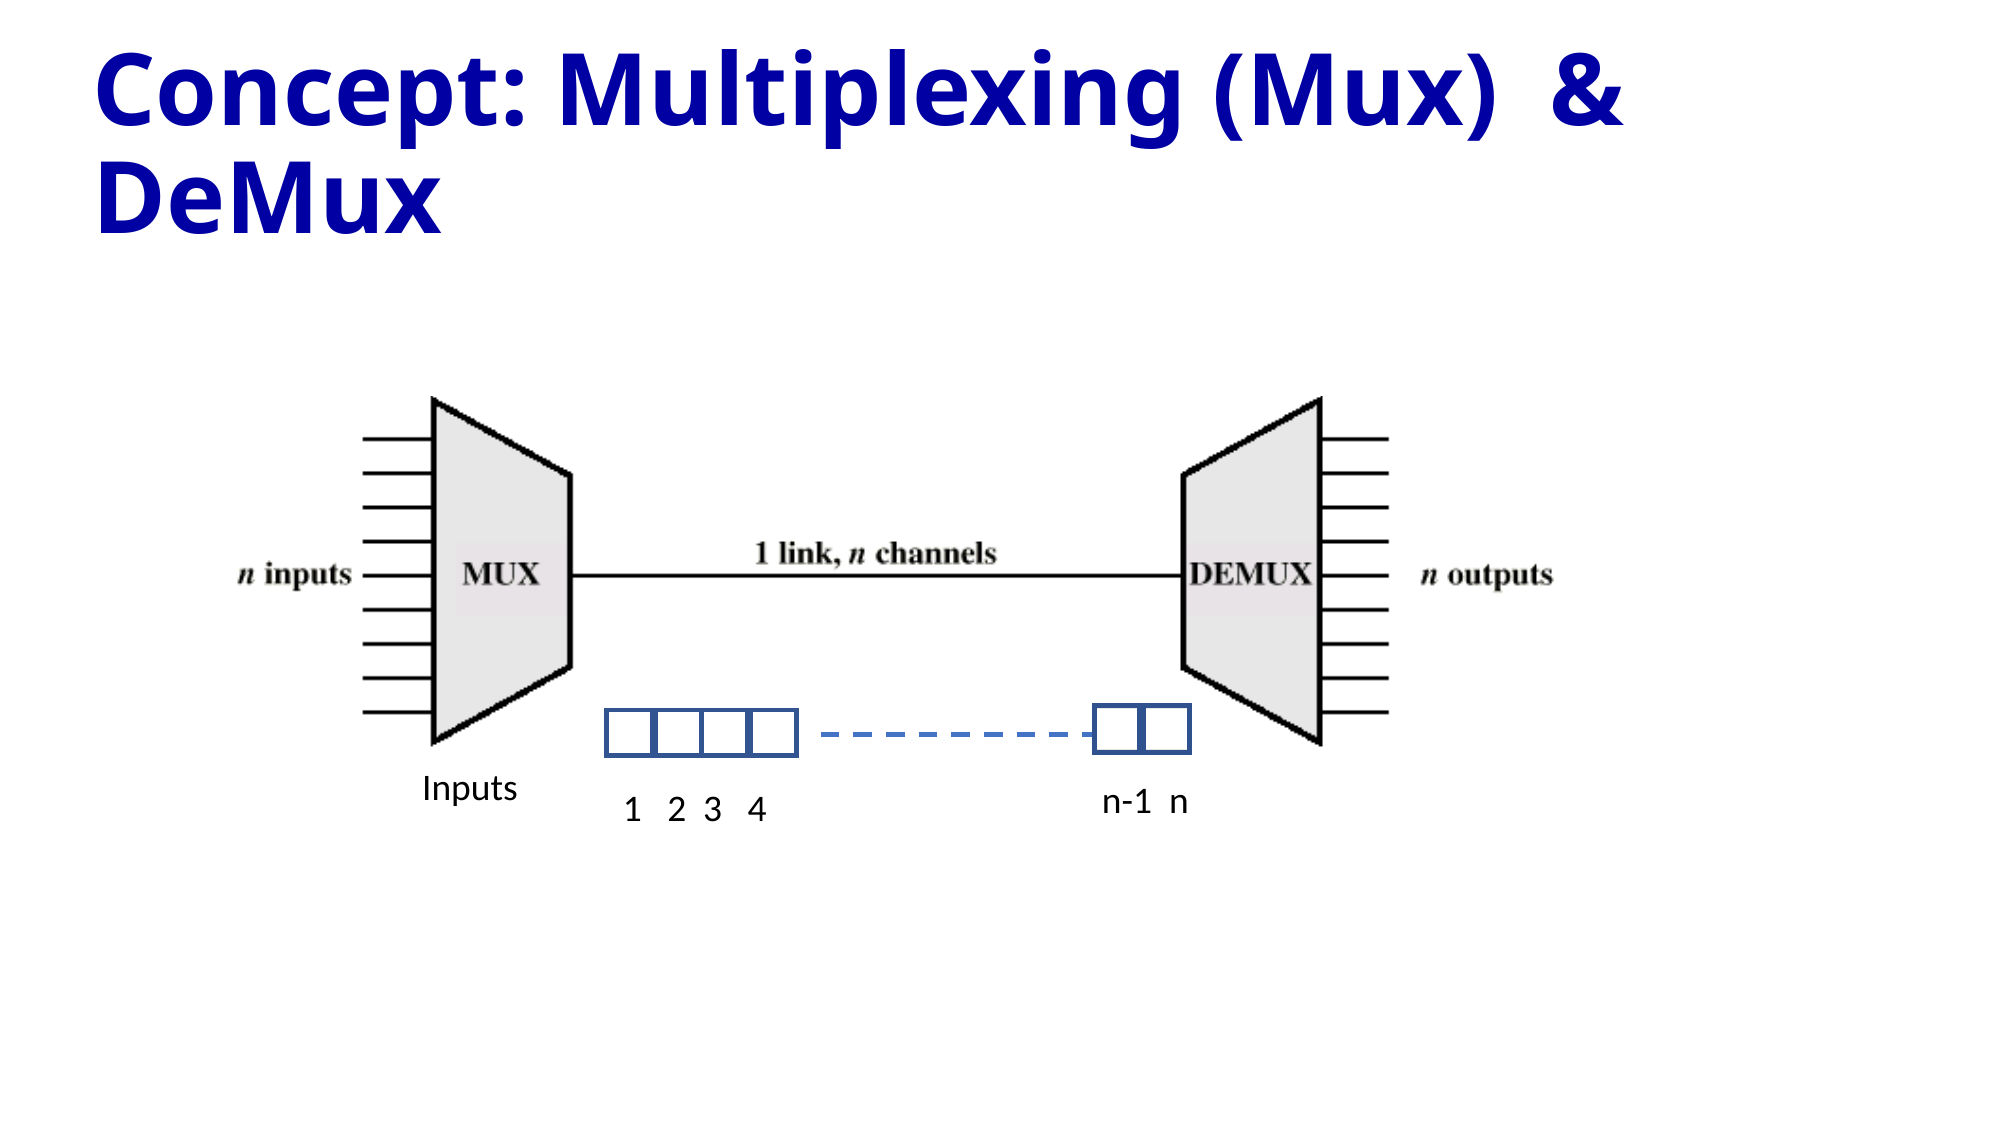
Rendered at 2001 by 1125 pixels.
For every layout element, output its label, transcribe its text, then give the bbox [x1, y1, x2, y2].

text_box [224, 396, 1588, 837]
title Concept: Multiplexing (Mux) & DeMux [77, 74, 1803, 221]
